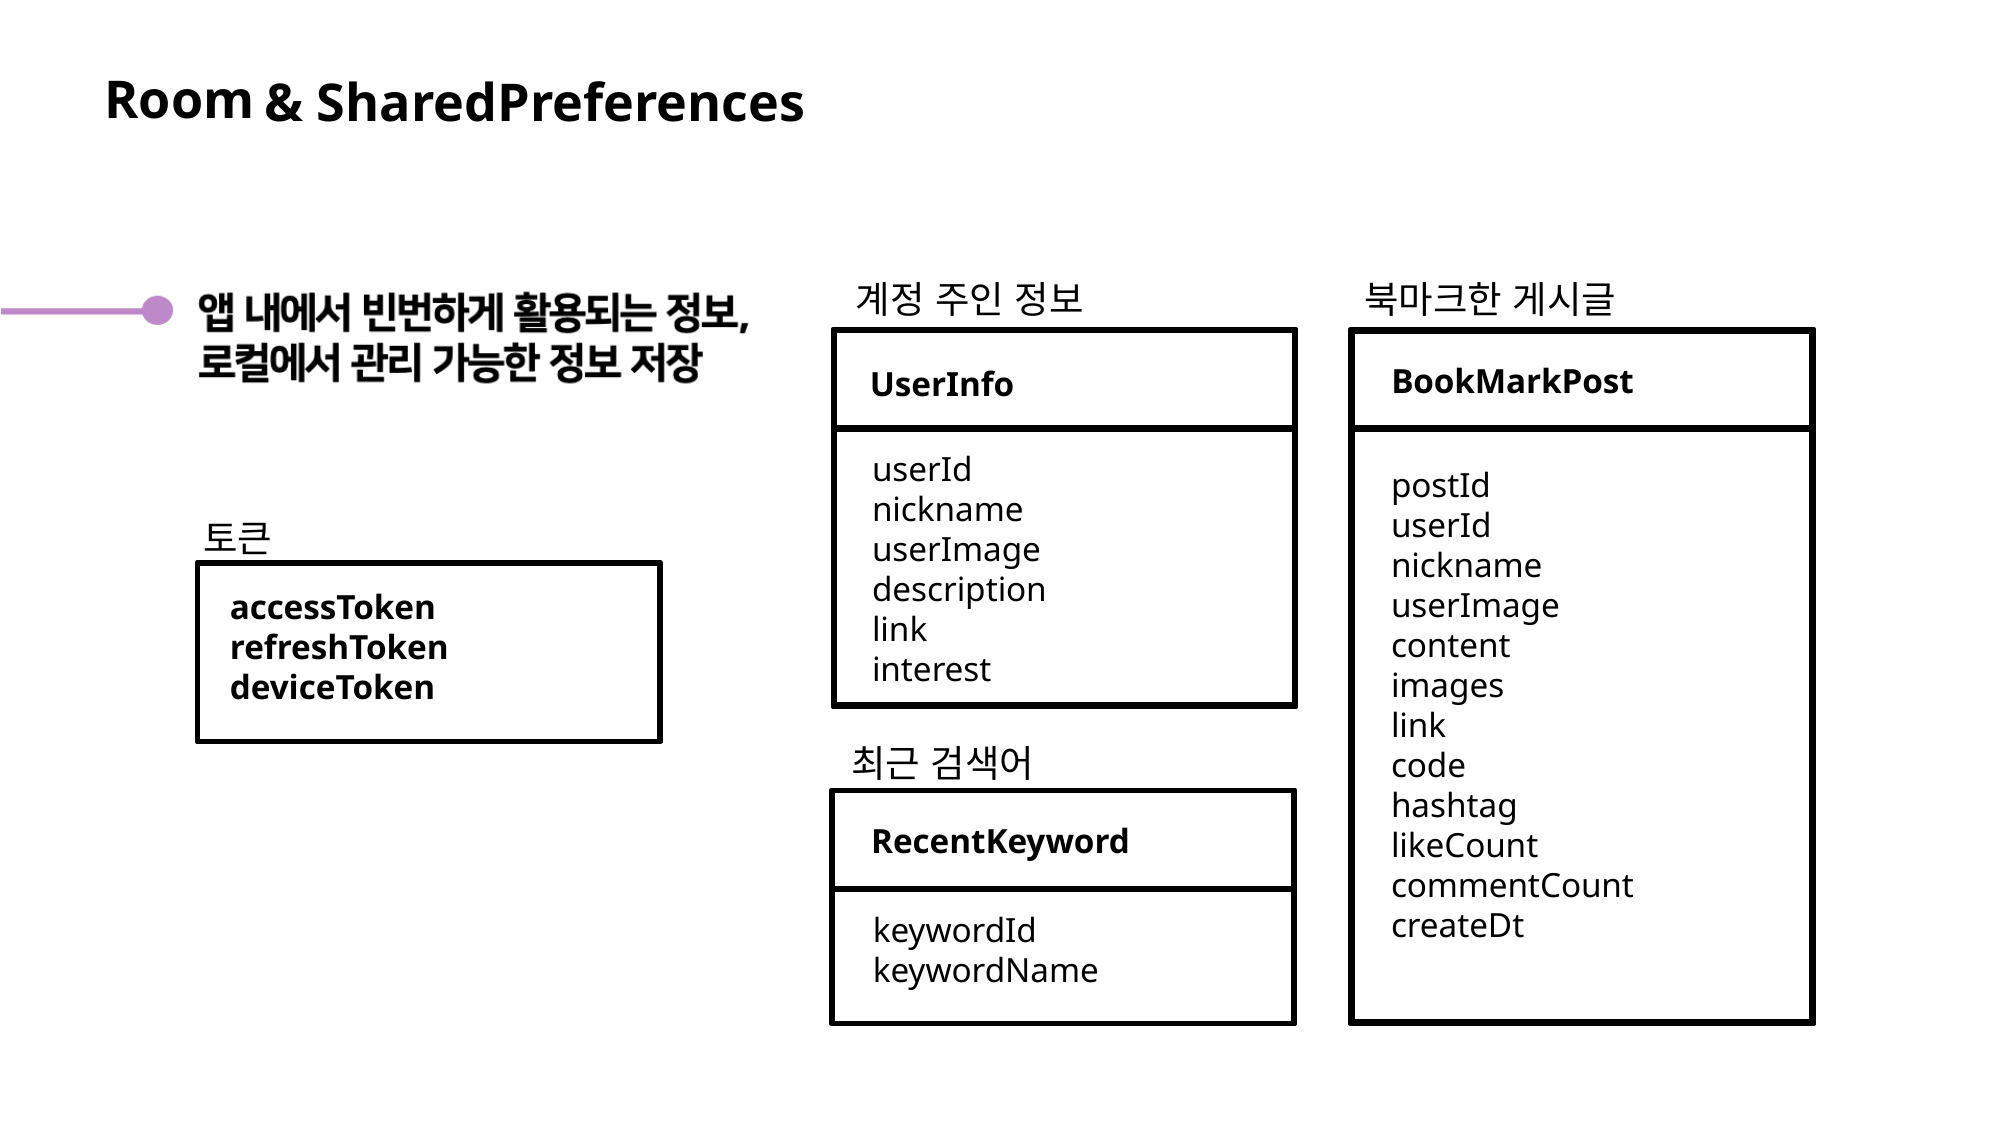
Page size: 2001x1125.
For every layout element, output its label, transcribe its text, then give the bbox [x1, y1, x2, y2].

text_box UserInfo [855, 355, 1030, 411]
text_box & SharedPreferences [249, 61, 820, 139]
text_box RecentKeyword [856, 813, 1145, 868]
text_box postId userId nickname userImage content images link code hashtag likeCount commentCount createDt [1376, 457, 1650, 952]
text_box keywordId keywordName [858, 901, 1114, 997]
text_box [829, 788, 1297, 1026]
picture [0, 231, 801, 445]
text_box 토큰 [188, 507, 298, 568]
text_box [1348, 327, 1816, 1026]
text_box [831, 327, 1298, 709]
text_box 계정 주인 정보 [841, 268, 1110, 329]
text_box userId nickname userImage description link interest [857, 440, 1062, 696]
text_box 최근 검색어 [836, 733, 1050, 793]
text_box 북마크한 게시글 [1349, 268, 1632, 329]
text_box accessToken refreshToken deviceToken [215, 578, 464, 714]
text_box BookMarkPost [1376, 352, 1649, 408]
text_box Room [90, 58, 270, 136]
text_box [195, 560, 663, 744]
